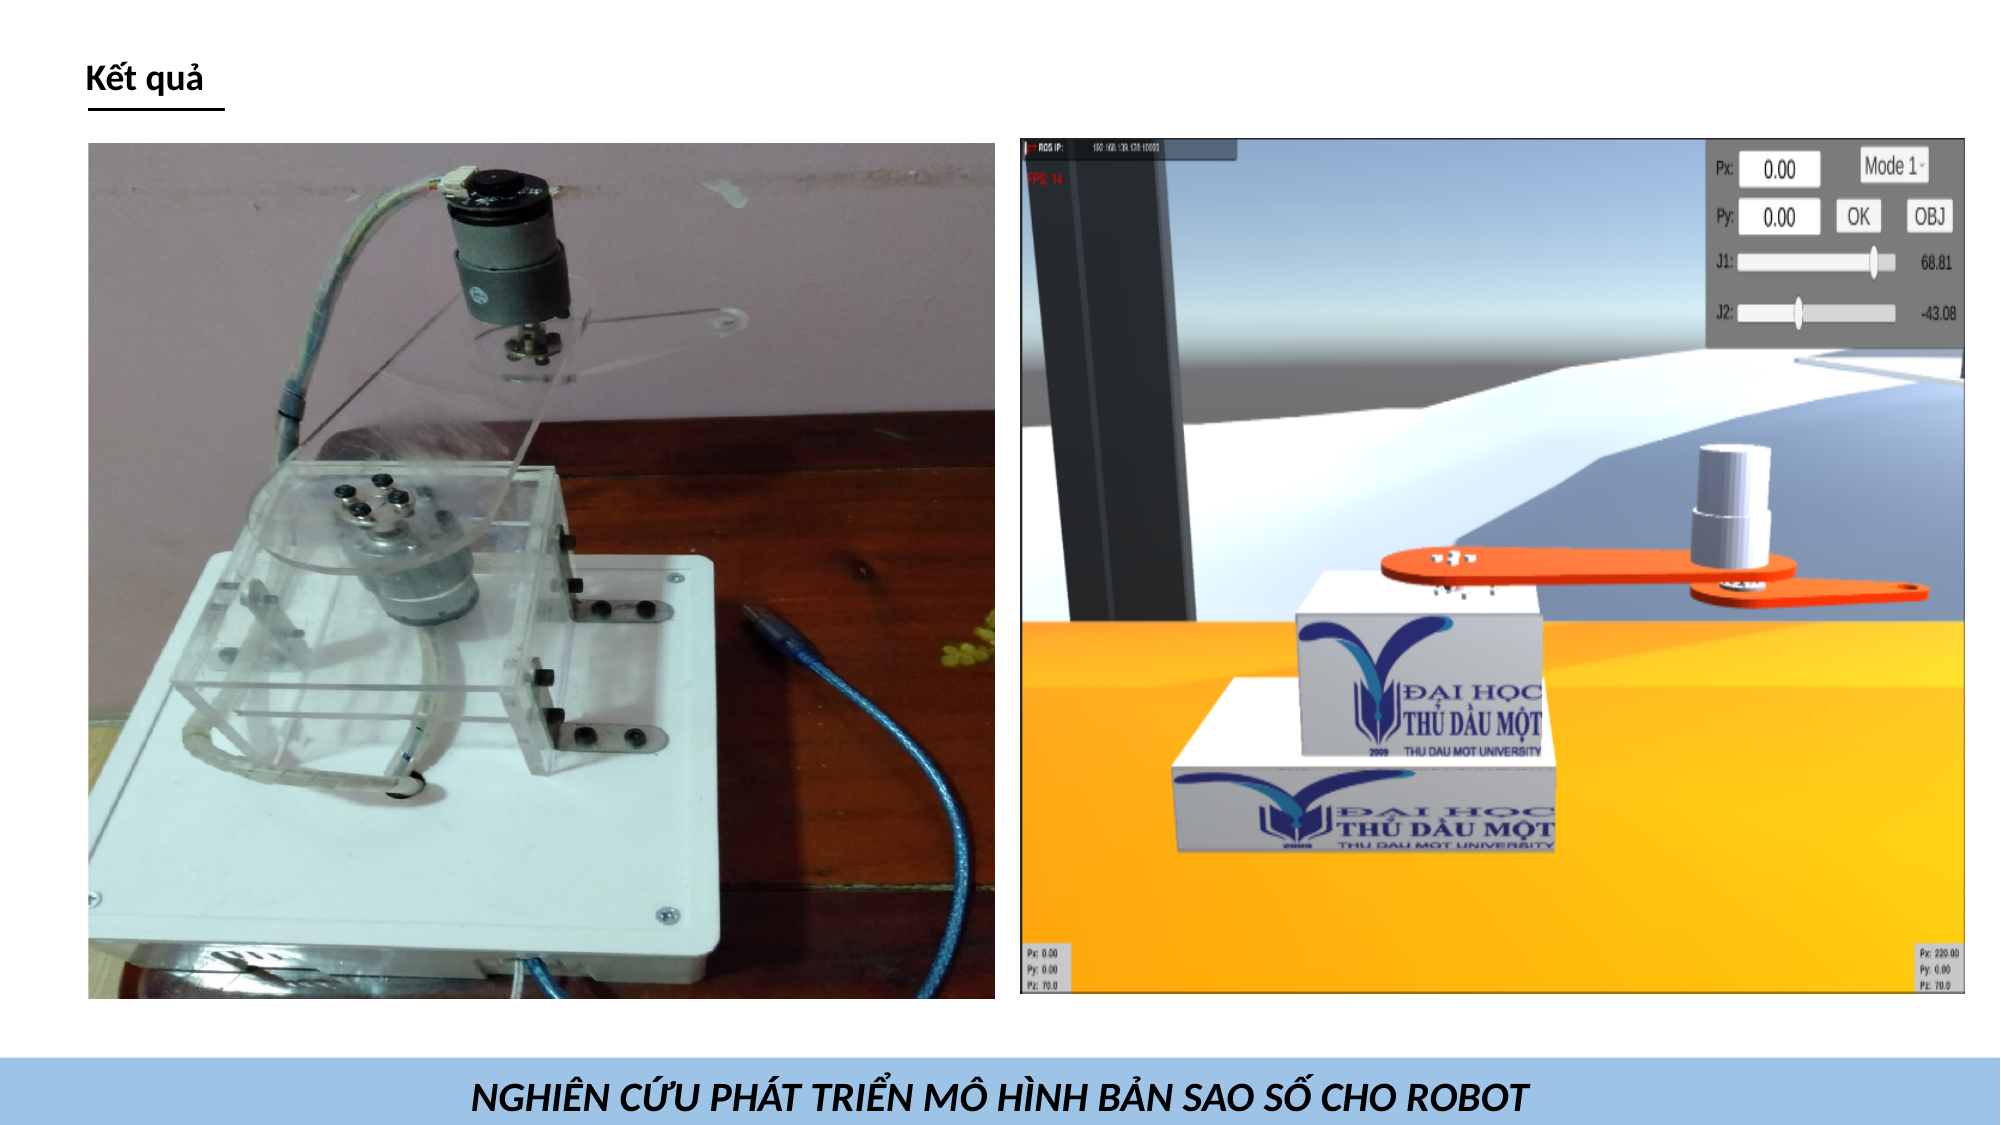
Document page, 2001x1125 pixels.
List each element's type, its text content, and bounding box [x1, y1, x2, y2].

text_box [0, 1057, 2000, 1068]
text_box NGHIÊN CỨU PHÁT TRIỂN MÔ HÌNH BẢN SAO SỐ CHO ROBOT [0, 1068, 2000, 1125]
text_box Kết quả [70, 45, 659, 106]
picture [1020, 138, 1965, 994]
picture [88, 143, 995, 999]
